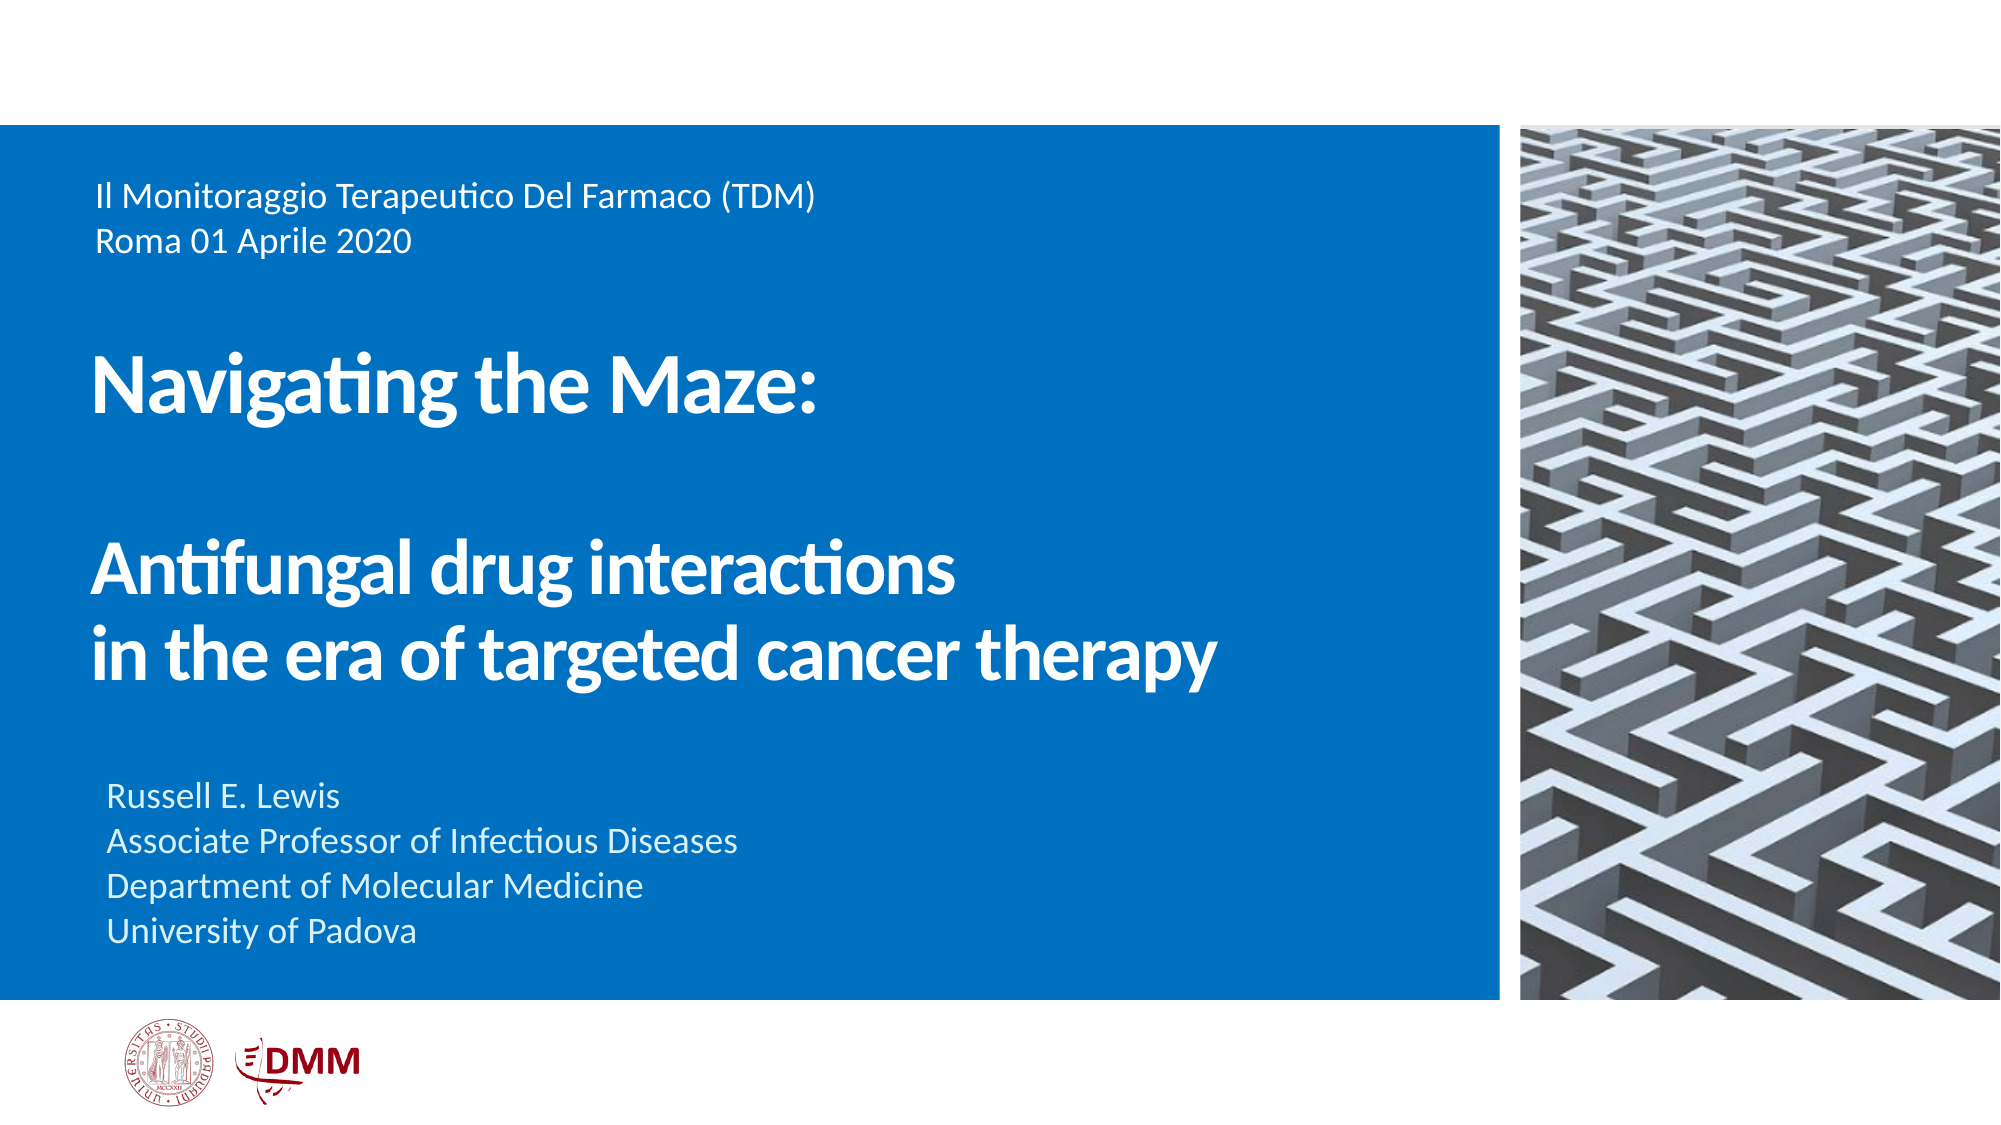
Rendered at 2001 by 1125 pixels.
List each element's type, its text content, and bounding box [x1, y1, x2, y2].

picture [124, 1017, 214, 1108]
title Navigating the Maze: Antifungal drug interactions in the era of targeted cancer therapy [75, 215, 1449, 706]
text_box Il Monitoraggio Terapeutico Del Farmaco (TDM) Roma 01 Aprile 2020 [80, 163, 832, 268]
picture [1519, 129, 2000, 1001]
picture [230, 1033, 379, 1108]
subtitle Russell E. Lewis Associate Professor of Infectious Diseases Department of Molecular Medicine University of Padova [91, 763, 1292, 990]
